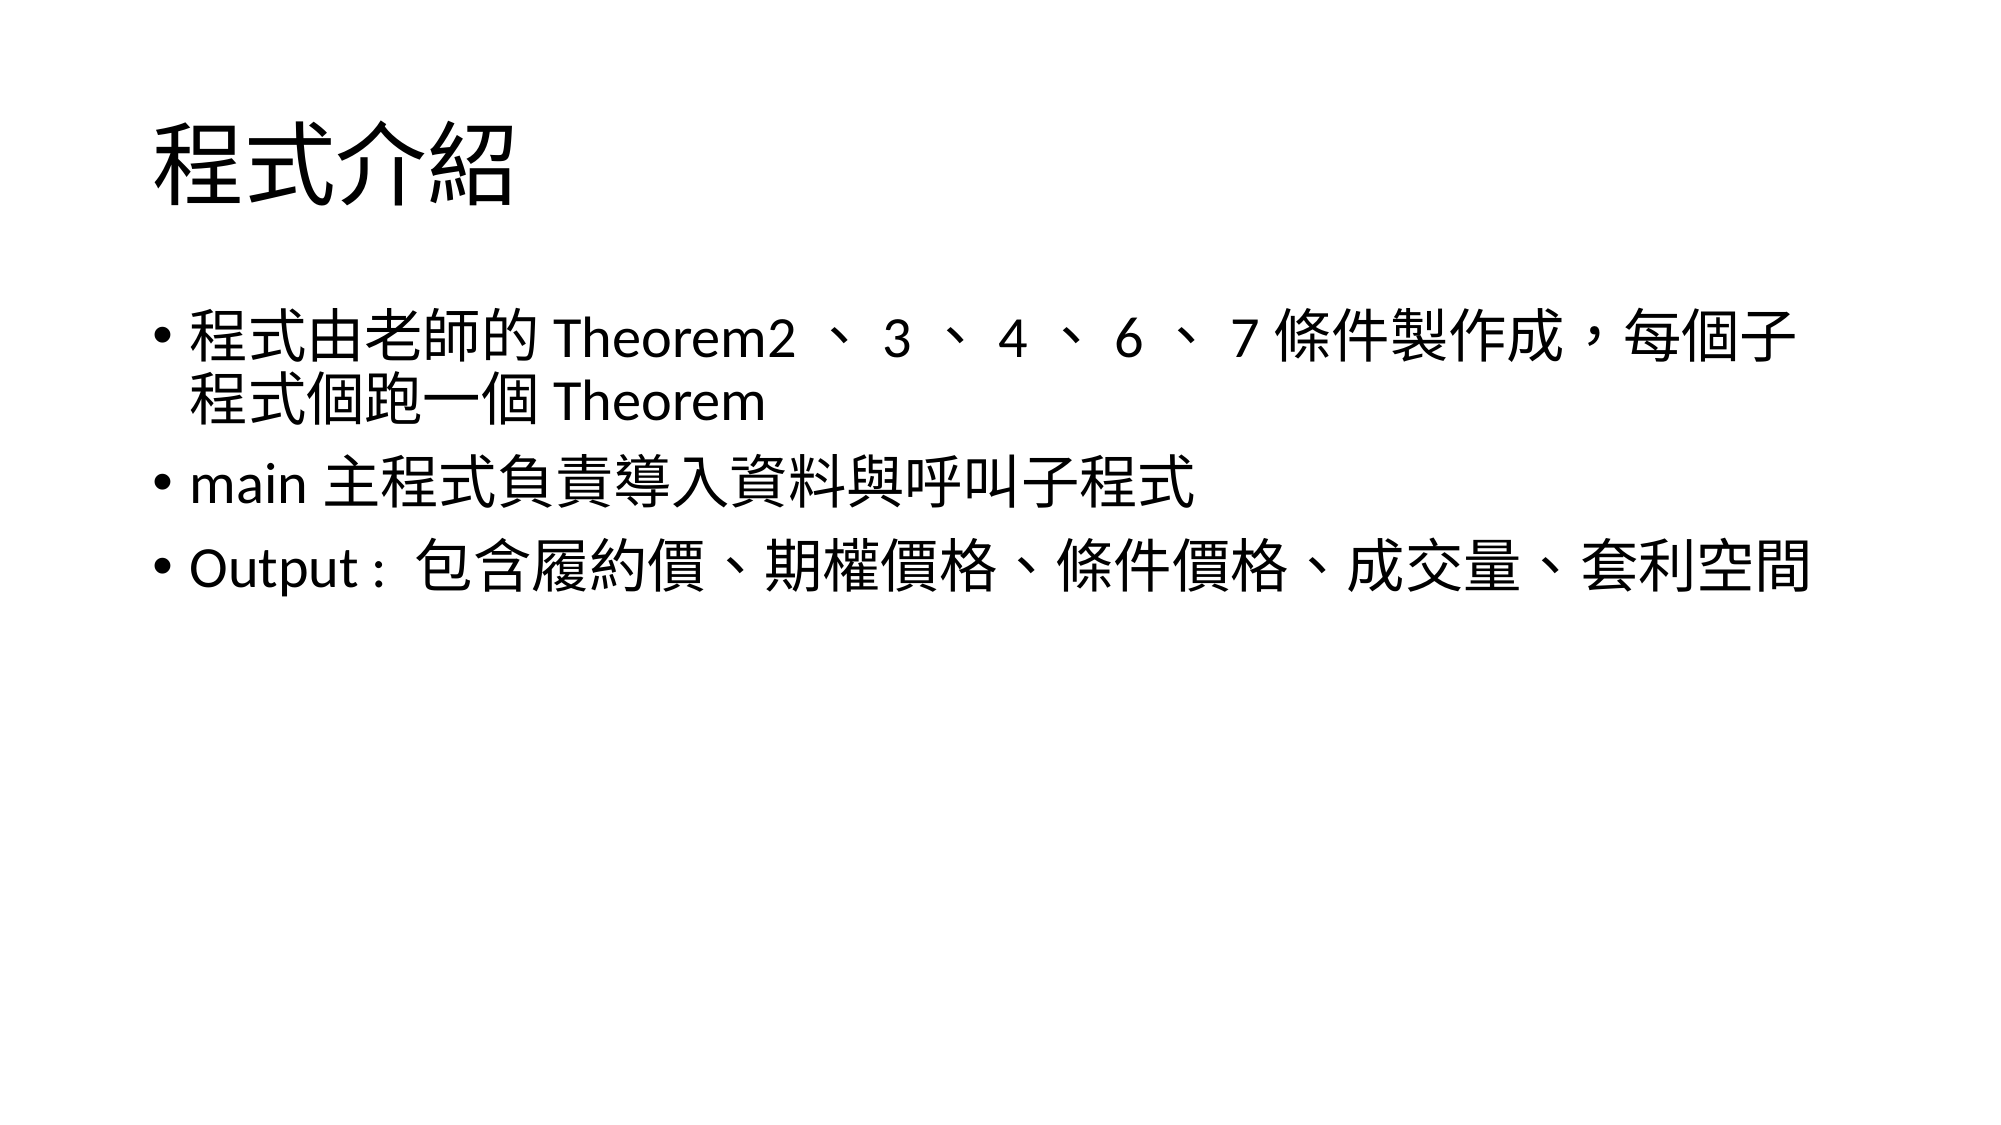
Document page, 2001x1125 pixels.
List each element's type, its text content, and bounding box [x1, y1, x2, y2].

list 程式由老師的Theorem2、3、4、6、7條件製作成，每個子程式個跑一個Theorem main主程式負責導入資料與呼叫子程式 Output : 包含履約價、期權價格、條件價格、成交量、套利空間 [137, 299, 1863, 1014]
title 程式介紹 [137, 59, 1863, 278]
